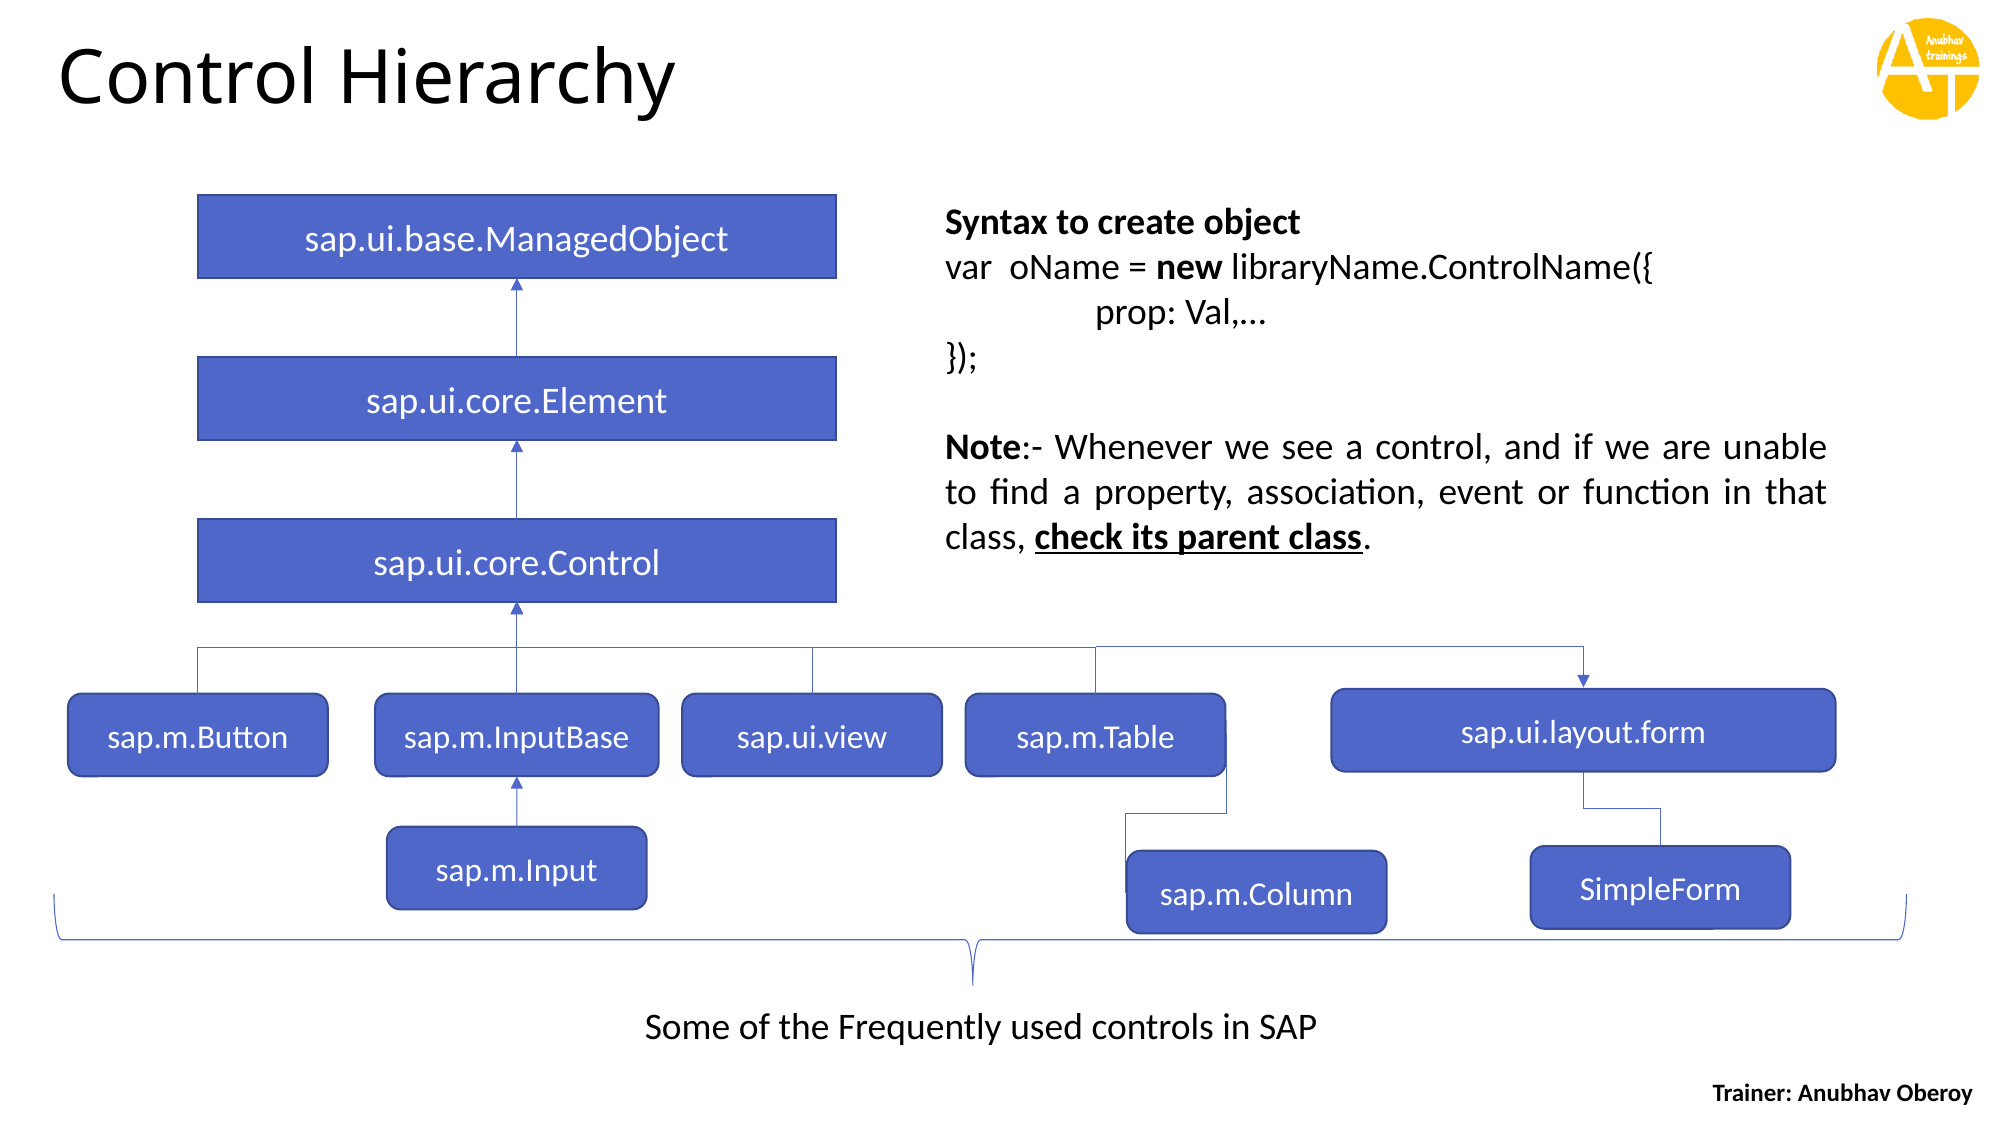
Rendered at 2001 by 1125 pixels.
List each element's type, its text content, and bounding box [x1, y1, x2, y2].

picture [1866, 11, 1985, 128]
footer Trainer: Anubhav Oberoy [1660, 1074, 2000, 1108]
text_box sap.ui.layout.form [1387, 687, 1837, 773]
text_box SimpleForm [1529, 845, 1792, 930]
text_box Some of the Frequently used controls in SAP [630, 994, 1370, 1055]
text_box Control Hierarchy [42, 30, 1896, 148]
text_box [1584, 770, 1660, 848]
text_box Syntax to create object var oName = new libraryName.ControlName({ prop: Val,… }); Note:- Whenever we see a control, and if we are unable to find a property, association, event or function in that class, check its parent class. [930, 189, 1843, 565]
text_box [53, 893, 1907, 986]
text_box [67, 195, 1387, 934]
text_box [1095, 646, 1584, 688]
